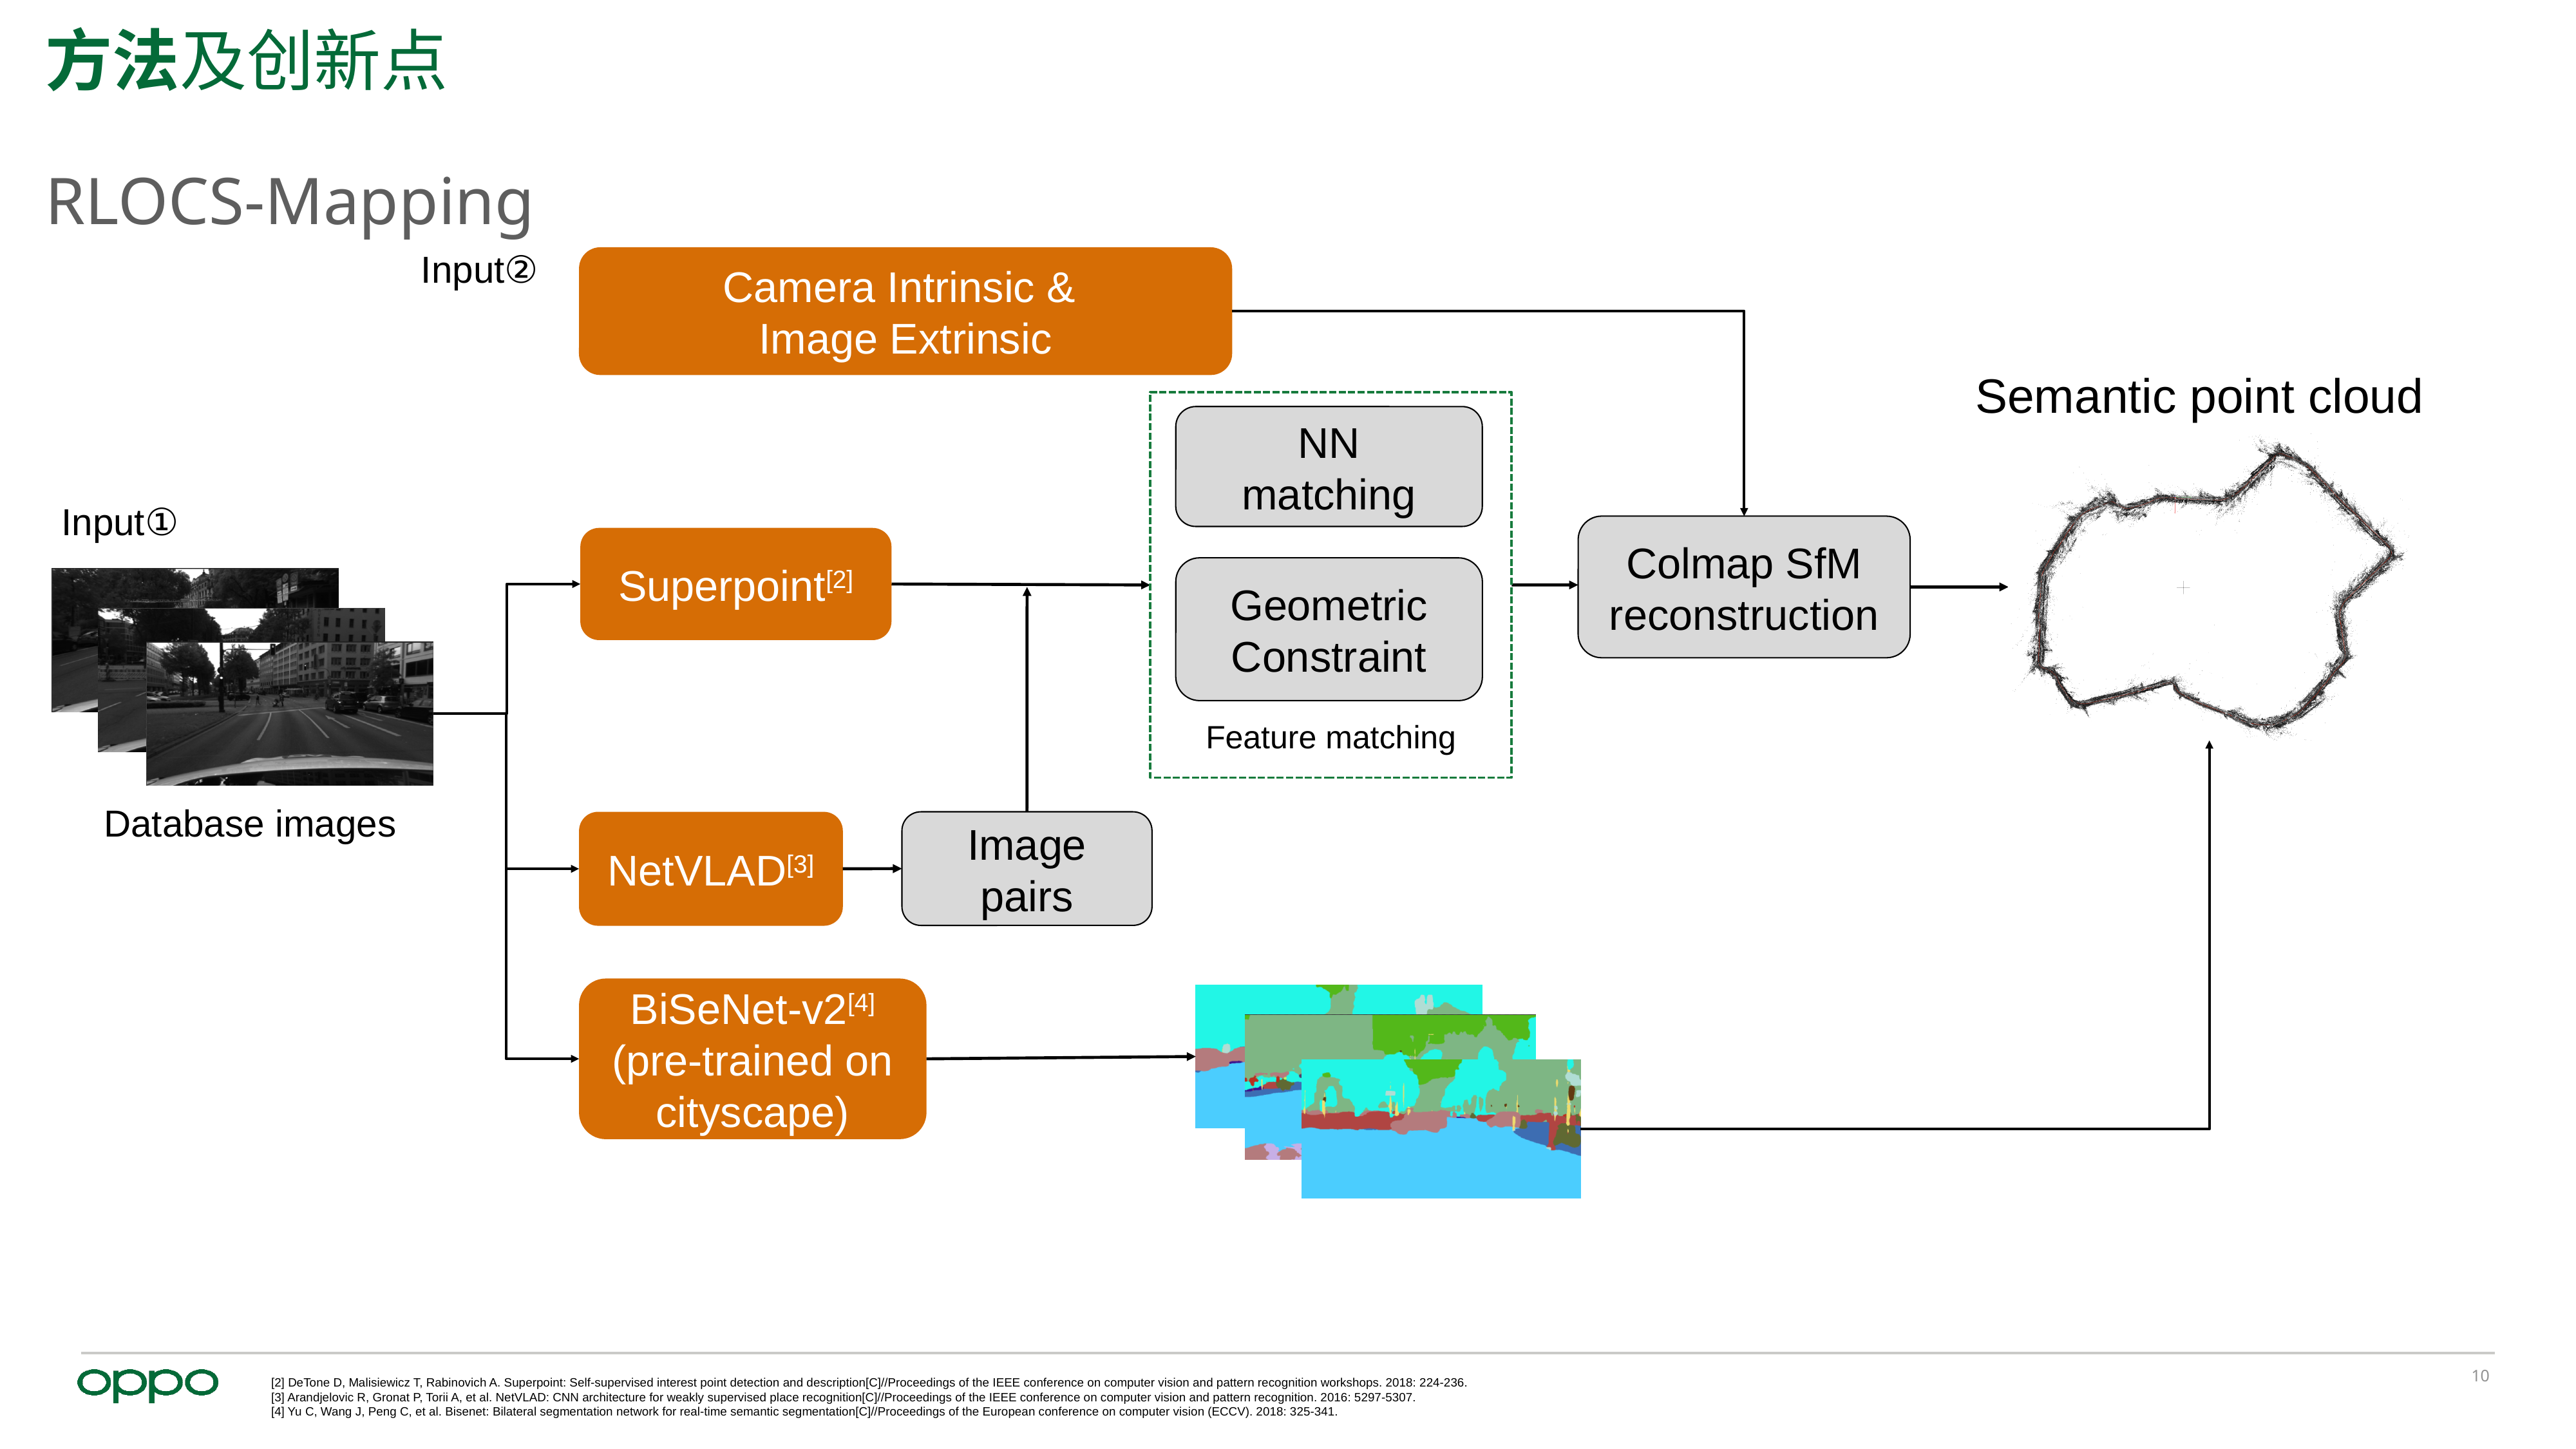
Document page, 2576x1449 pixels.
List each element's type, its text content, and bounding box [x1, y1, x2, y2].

text_box Semantic point cloud [1965, 360, 2434, 428]
text_box Image pairs [900, 810, 1153, 927]
list RLOCS-Mapping [35, 117, 675, 231]
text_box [1232, 310, 1745, 516]
text_box Camera Intrinsic & Image Extrinsic [577, 245, 1234, 377]
text_box Superpoint[2] [579, 526, 893, 642]
title 方法及创新点 [35, 1, 2449, 115]
picture [2008, 433, 2410, 741]
text_box [2] DeTone D, Malisiewicz T, Rabinovich A. Superpoint: Self-supervised interest point detection and description[C]//Proceedings of the IEEE conference on computer vision and pattern recognition workshops. 2018: 224-236. [3] Arandjelovic R, Gronat P, Torii A, et al. NetVLAD: CNN architecture for weakly supervised place recognition[C]//Proceedings of the IEEE conference on computer vision and pattern recognition. 2016: 5297-5307. [4] Yu C, Wang J, Peng C, et al. Bisenet: Bilateral segmentation network for real-time semantic segmentation[C]//Proceedings of the European conference on computer vision (ECCV). 2018: 325-341. [261, 1370, 1550, 1423]
text_box Input① [52, 493, 220, 547]
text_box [433, 714, 580, 1059]
text_box BiSeNet-v2[4] (pre-trained on cityscape) [577, 977, 928, 1141]
text_box [1041, 216, 1080, 352]
text_box Database images [94, 795, 406, 849]
picture [77, 1369, 218, 1403]
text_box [433, 583, 581, 714]
text_box [1149, 391, 1513, 779]
text_box NetVLAD[3] [580, 810, 844, 927]
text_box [926, 1056, 1197, 1059]
text_box Colmap SfM reconstruction [1577, 515, 1912, 659]
picture [1195, 985, 1581, 1198]
text_box Feature matching [1185, 712, 1477, 761]
picture [52, 568, 433, 786]
text_box Input② [412, 240, 580, 296]
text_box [1580, 740, 2210, 1130]
